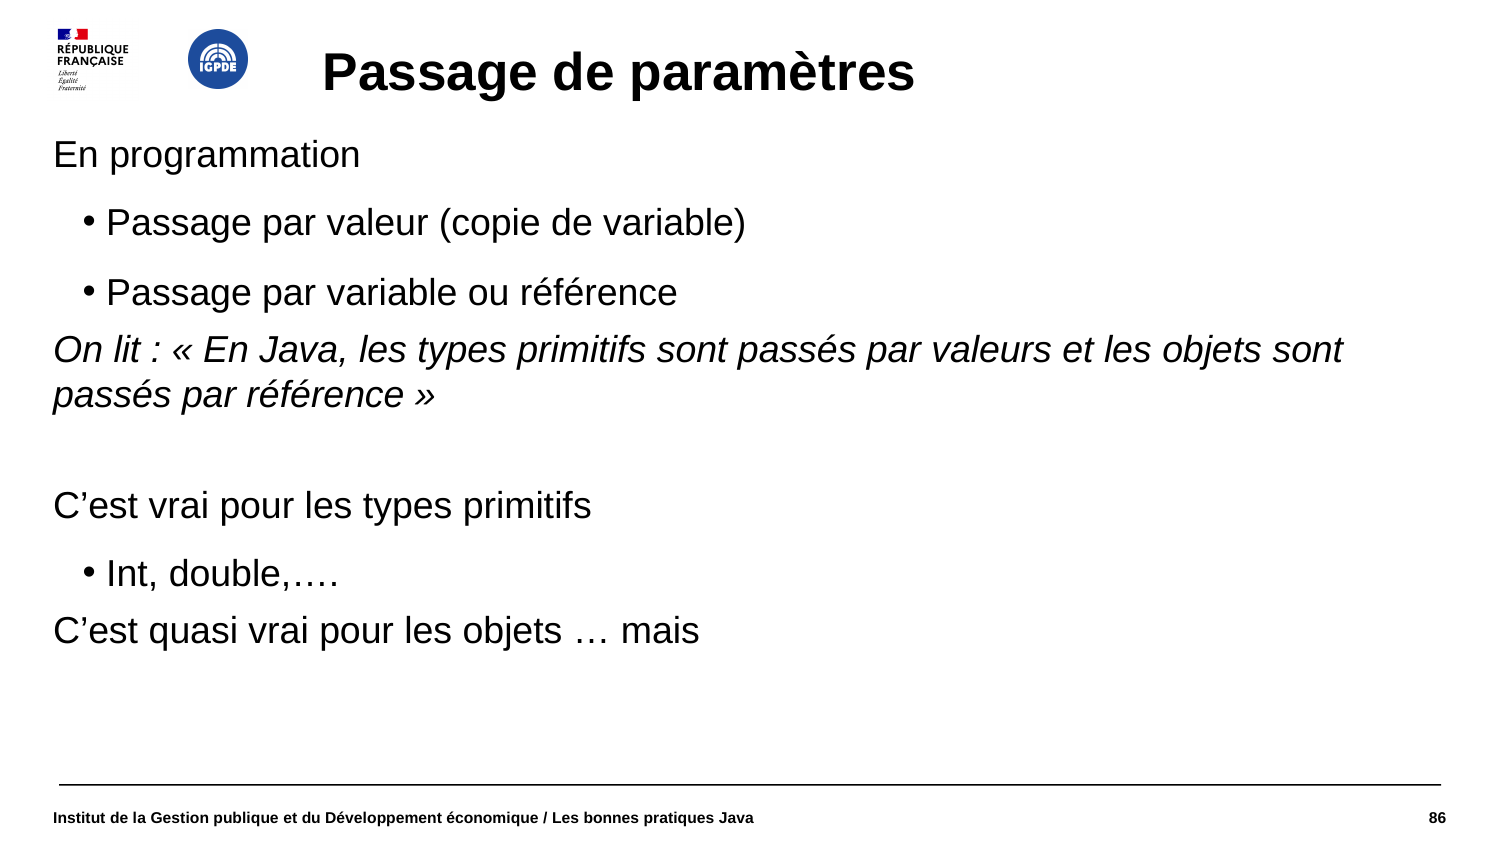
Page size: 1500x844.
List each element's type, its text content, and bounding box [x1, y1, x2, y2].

picture [47, 18, 139, 101]
list En programmation Passage par valeur (copie de variable) Passage par variable ou référence On lit : « En Java, les types primitifs sont passés par valeurs et les objets sont passés par référence » C’est vrai pour les types primitifs Int, double,…. C’est quasi vrai pour les objets … mais [53, 129, 1436, 706]
picture [188, 29, 248, 89]
footer Institut de la Gestion publique et du Développement économique / Les bonnes pratiques Java [53, 787, 780, 844]
title Passage de paramètres [322, 44, 1282, 116]
slide_number 1 [1224, 787, 1447, 844]
